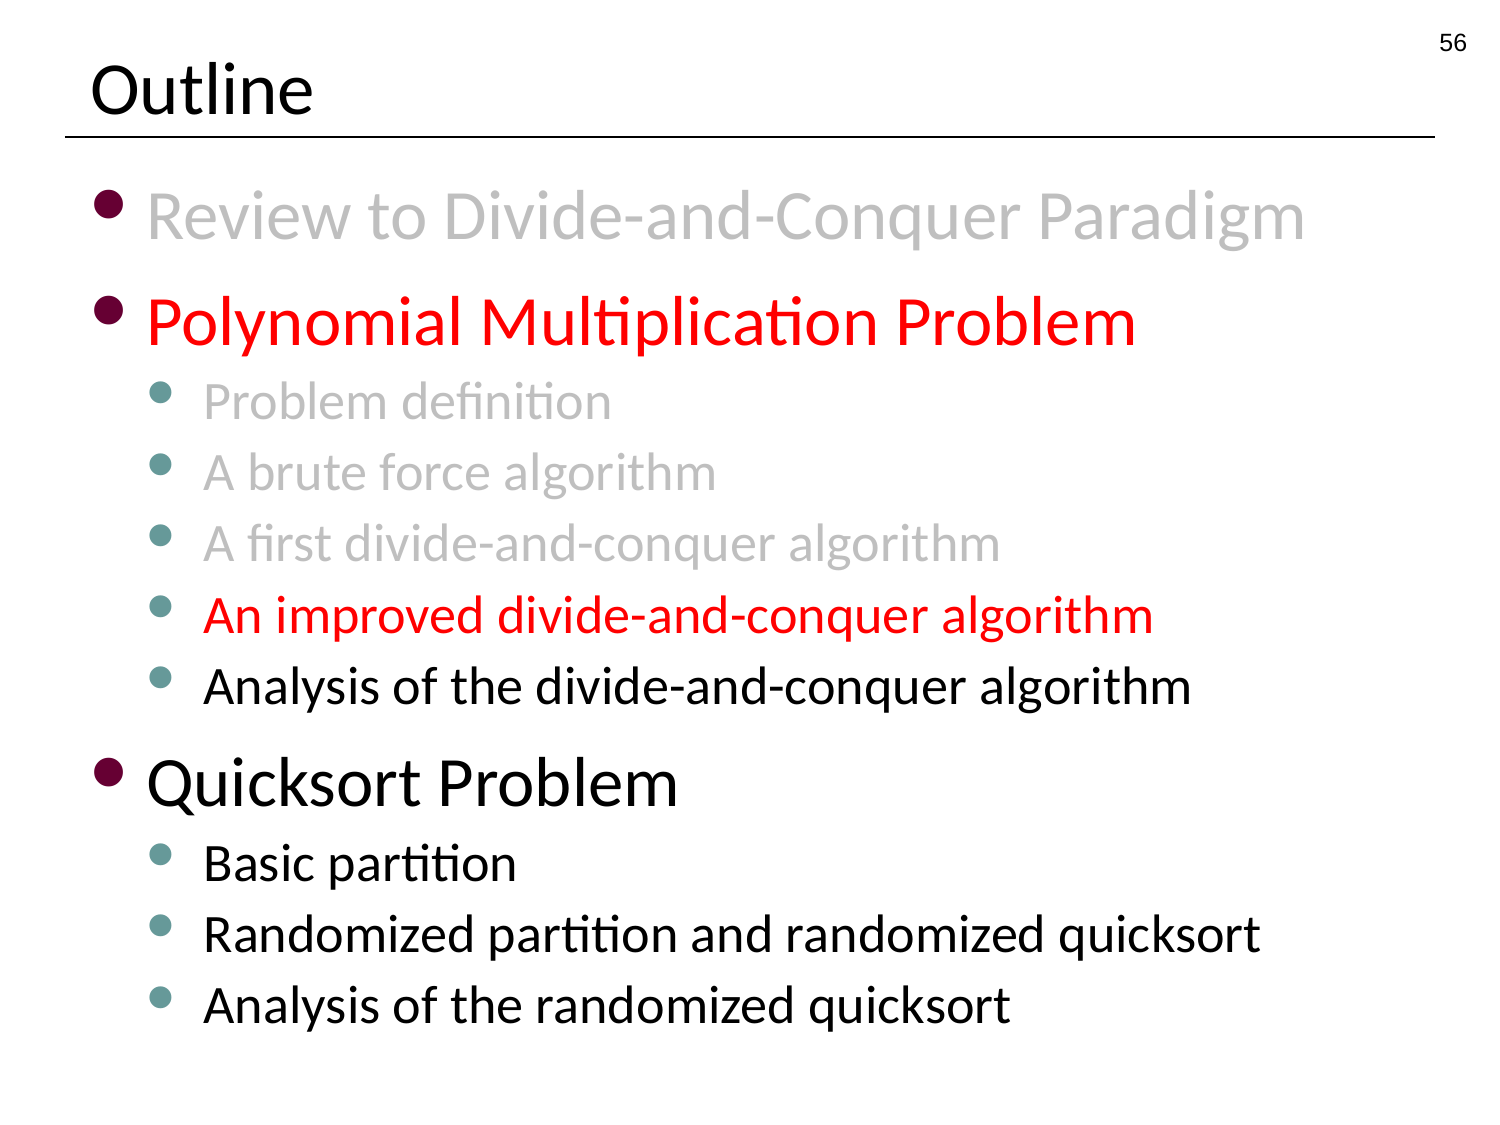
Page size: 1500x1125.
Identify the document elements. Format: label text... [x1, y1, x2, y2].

list Review to Divide-and-Conquer Paradigm Polynomial Multiplication Problem Problem definition A brute force algorithm A first divide-and-conquer algorithm An improved divide-and-conquer algorithm Analysis of the divide-and-conquer algorithm Quicksort Problem Basic partition Randomized partition and randomized quicksort Analysis of the randomized quicksort [75, 160, 1471, 1094]
title Outline [75, 20, 1425, 138]
slide_number 56 [1131, 18, 1483, 62]
